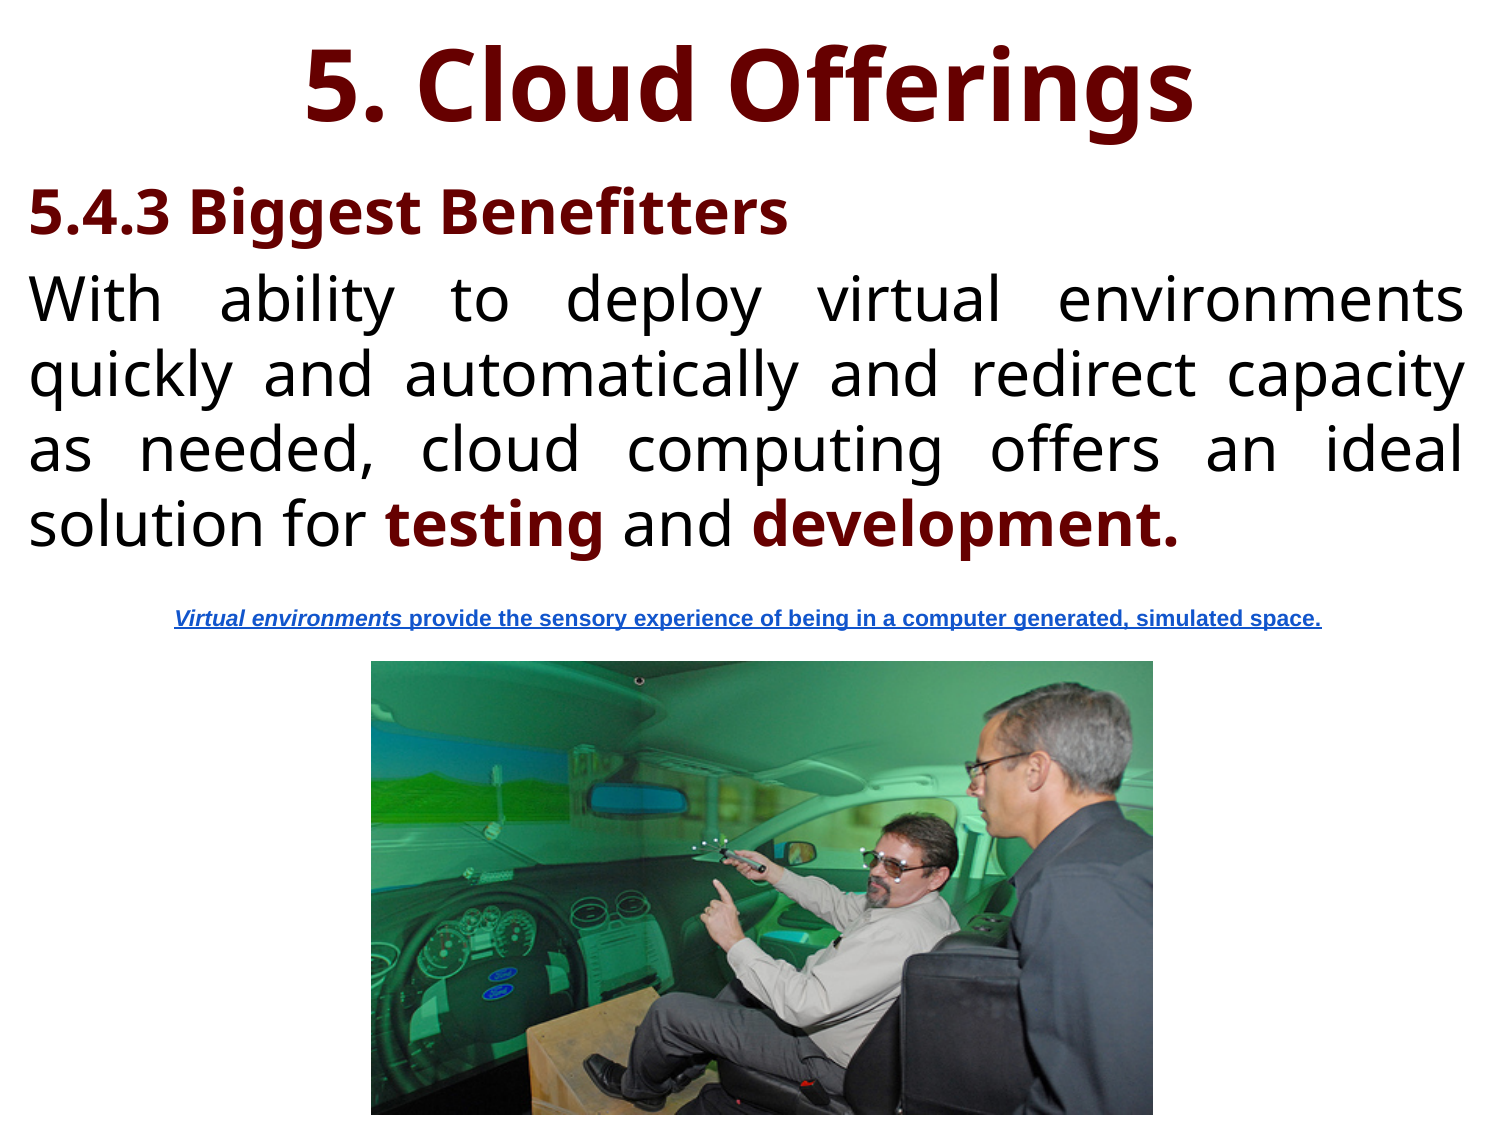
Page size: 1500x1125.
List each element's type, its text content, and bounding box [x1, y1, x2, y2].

title 5. Cloud Offerings [75, 30, 1425, 156]
picture [370, 661, 1153, 1116]
list 5.4.3 Biggest Benefitters With ability to deploy virtual environments quickly and automatically and redirect capacity as needed, cloud computing offers an ideal solution for testing and development. Virtual environments provide the sensory experience of being in a computer generated, simulated space. [14, 156, 1483, 1116]
